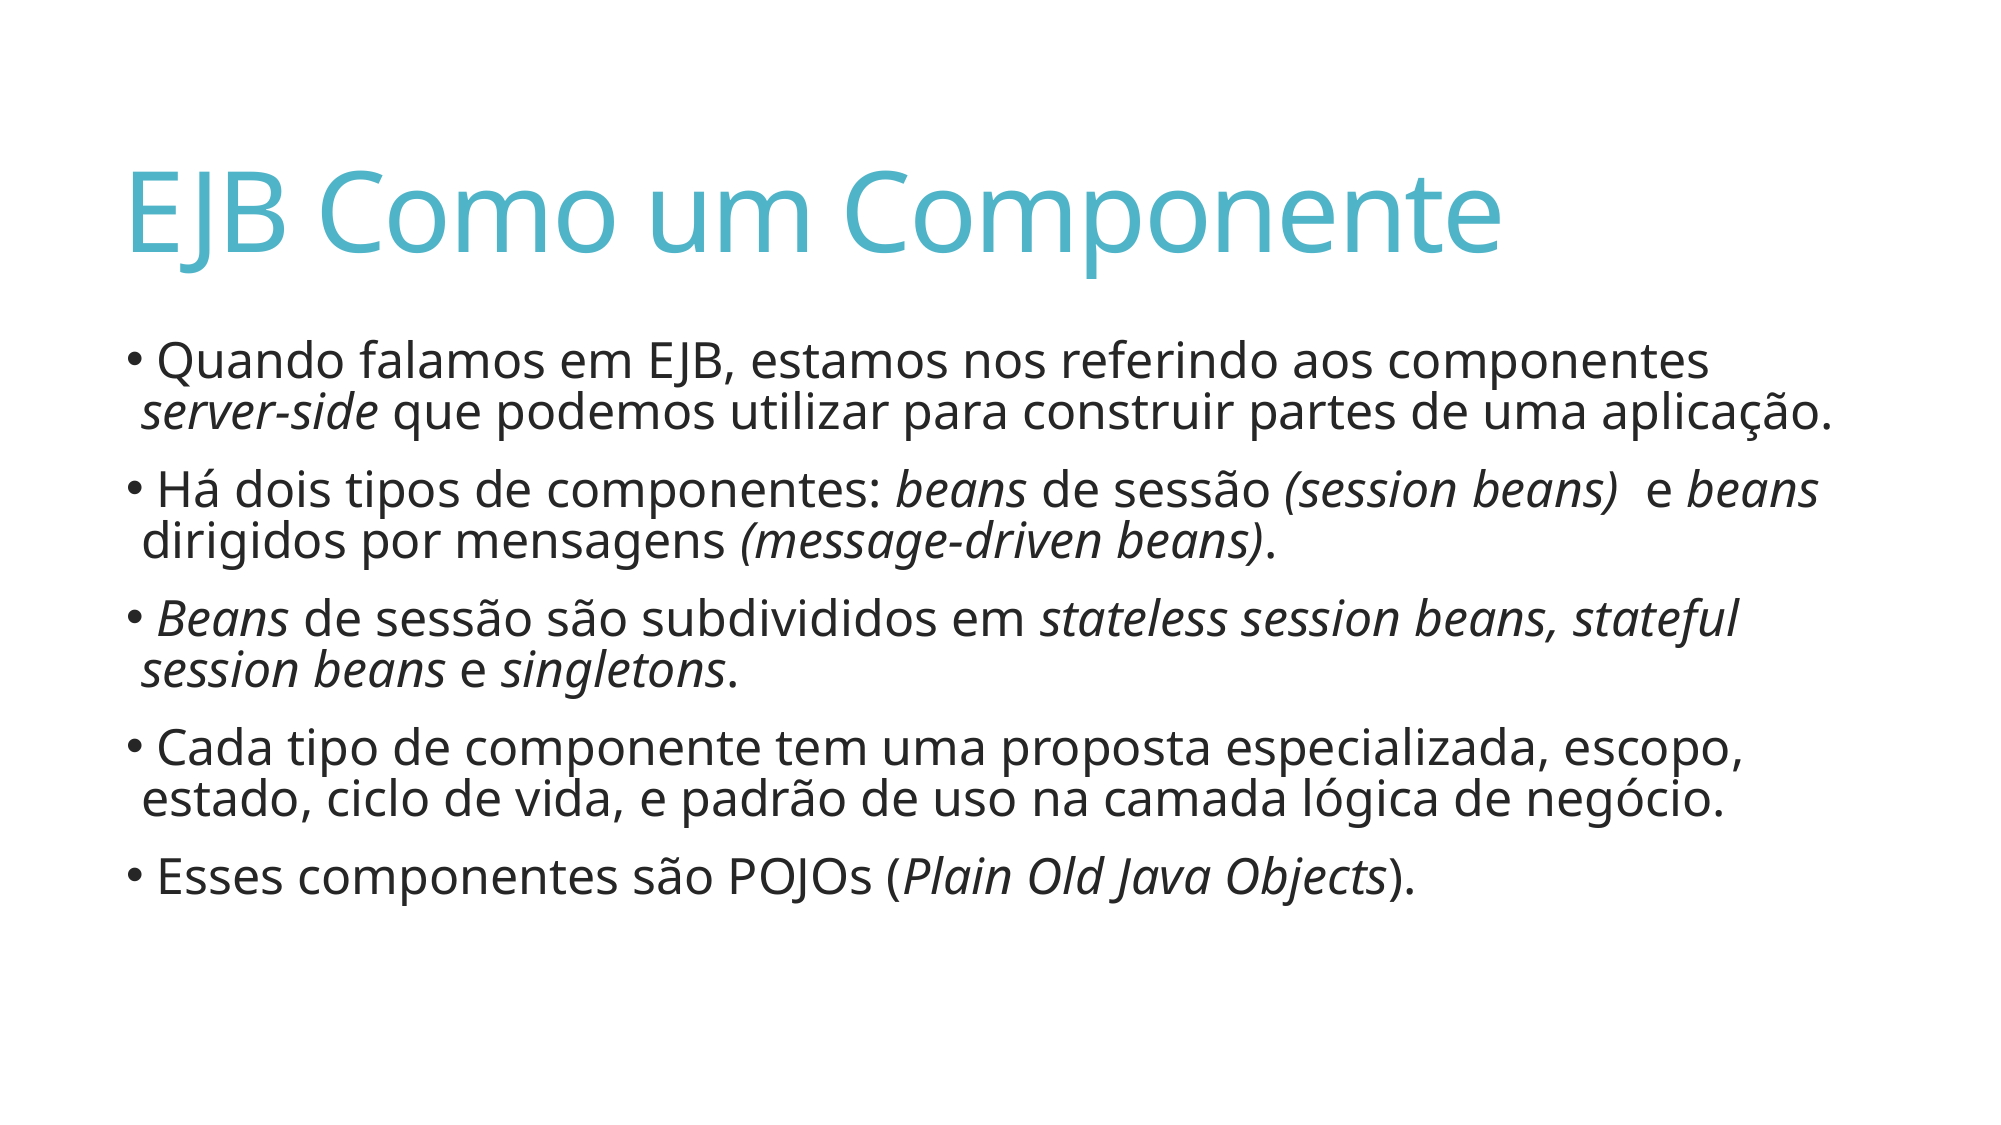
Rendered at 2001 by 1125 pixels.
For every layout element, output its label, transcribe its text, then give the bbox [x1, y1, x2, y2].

list Quando falamos em EJB, estamos nos referindo aos componentes server-side que podemos utilizar para construir partes de uma aplicação. Há dois tipos de componentes: beans de sessão (session beans) e beans dirigidos por mensagens (message-driven beans). Beans de sessão são subdivididos em stateless session beans, stateful session beans e singletons. Cada tipo de componente tem uma proposta especializada, escopo, estado, ciclo de vida, e padrão de uso na camada lógica de negócio. Esses componentes são POJOs (Plain Old Java Objects). [111, 329, 1876, 948]
title EJB Como um Componente [107, 81, 1875, 354]
